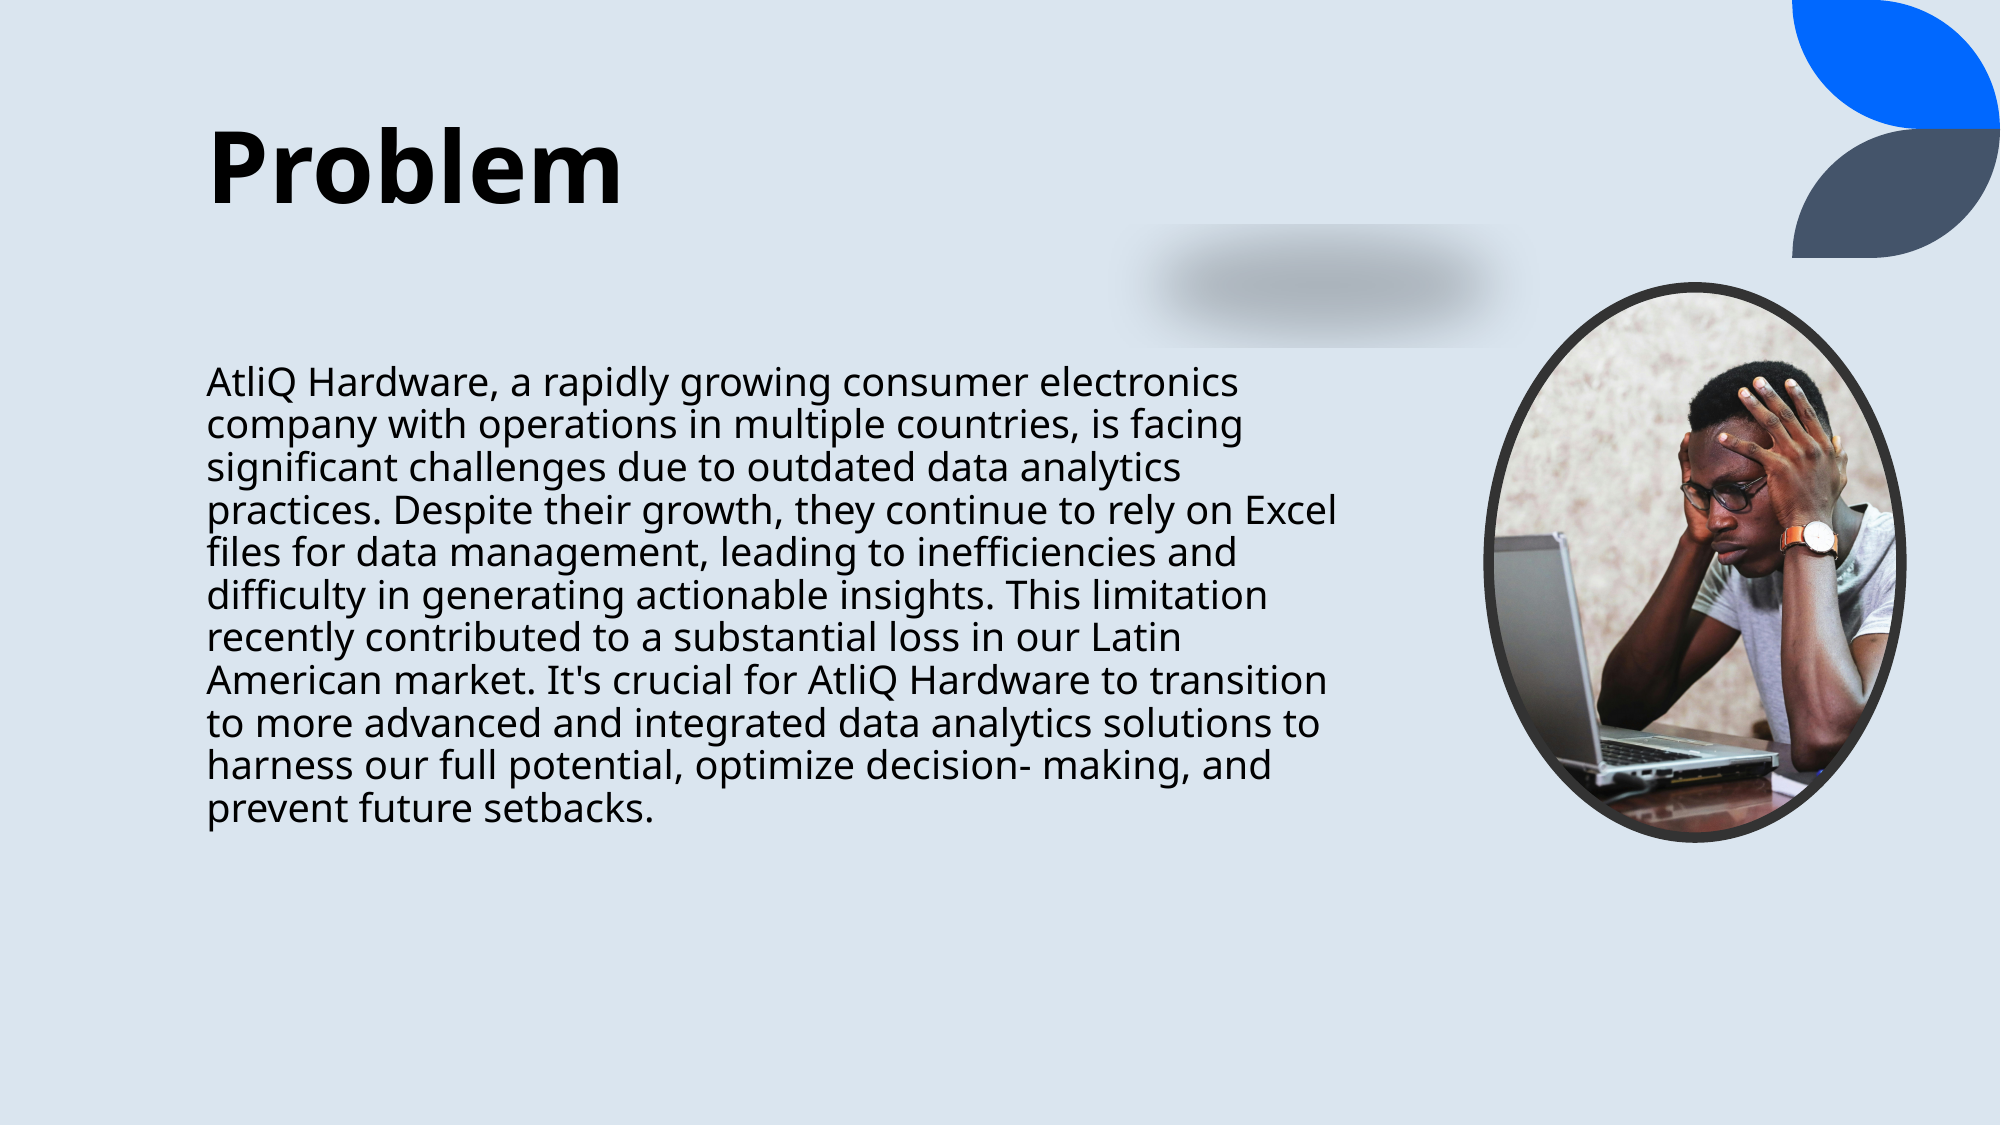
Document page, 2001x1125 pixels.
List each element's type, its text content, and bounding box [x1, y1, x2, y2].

title Problem [191, 62, 1796, 280]
list AtliQ Hardware, a rapidly growing consumer electronics company with operations in multiple countries, is facing significant challenges due to outdated data analytics practices. Despite their growth, they continue to rely on Excel files for data management, leading to inefficiencies and difficulty in generating actionable insights. This limitation recently contributed to a substantial loss in our Latin American market. It's crucial for AtliQ Hardware to transition to more advanced and integrated data analytics solutions to harness our full potential, optimize decision- making, and prevent future setbacks. [191, 354, 1380, 855]
picture [1488, 287, 1902, 838]
